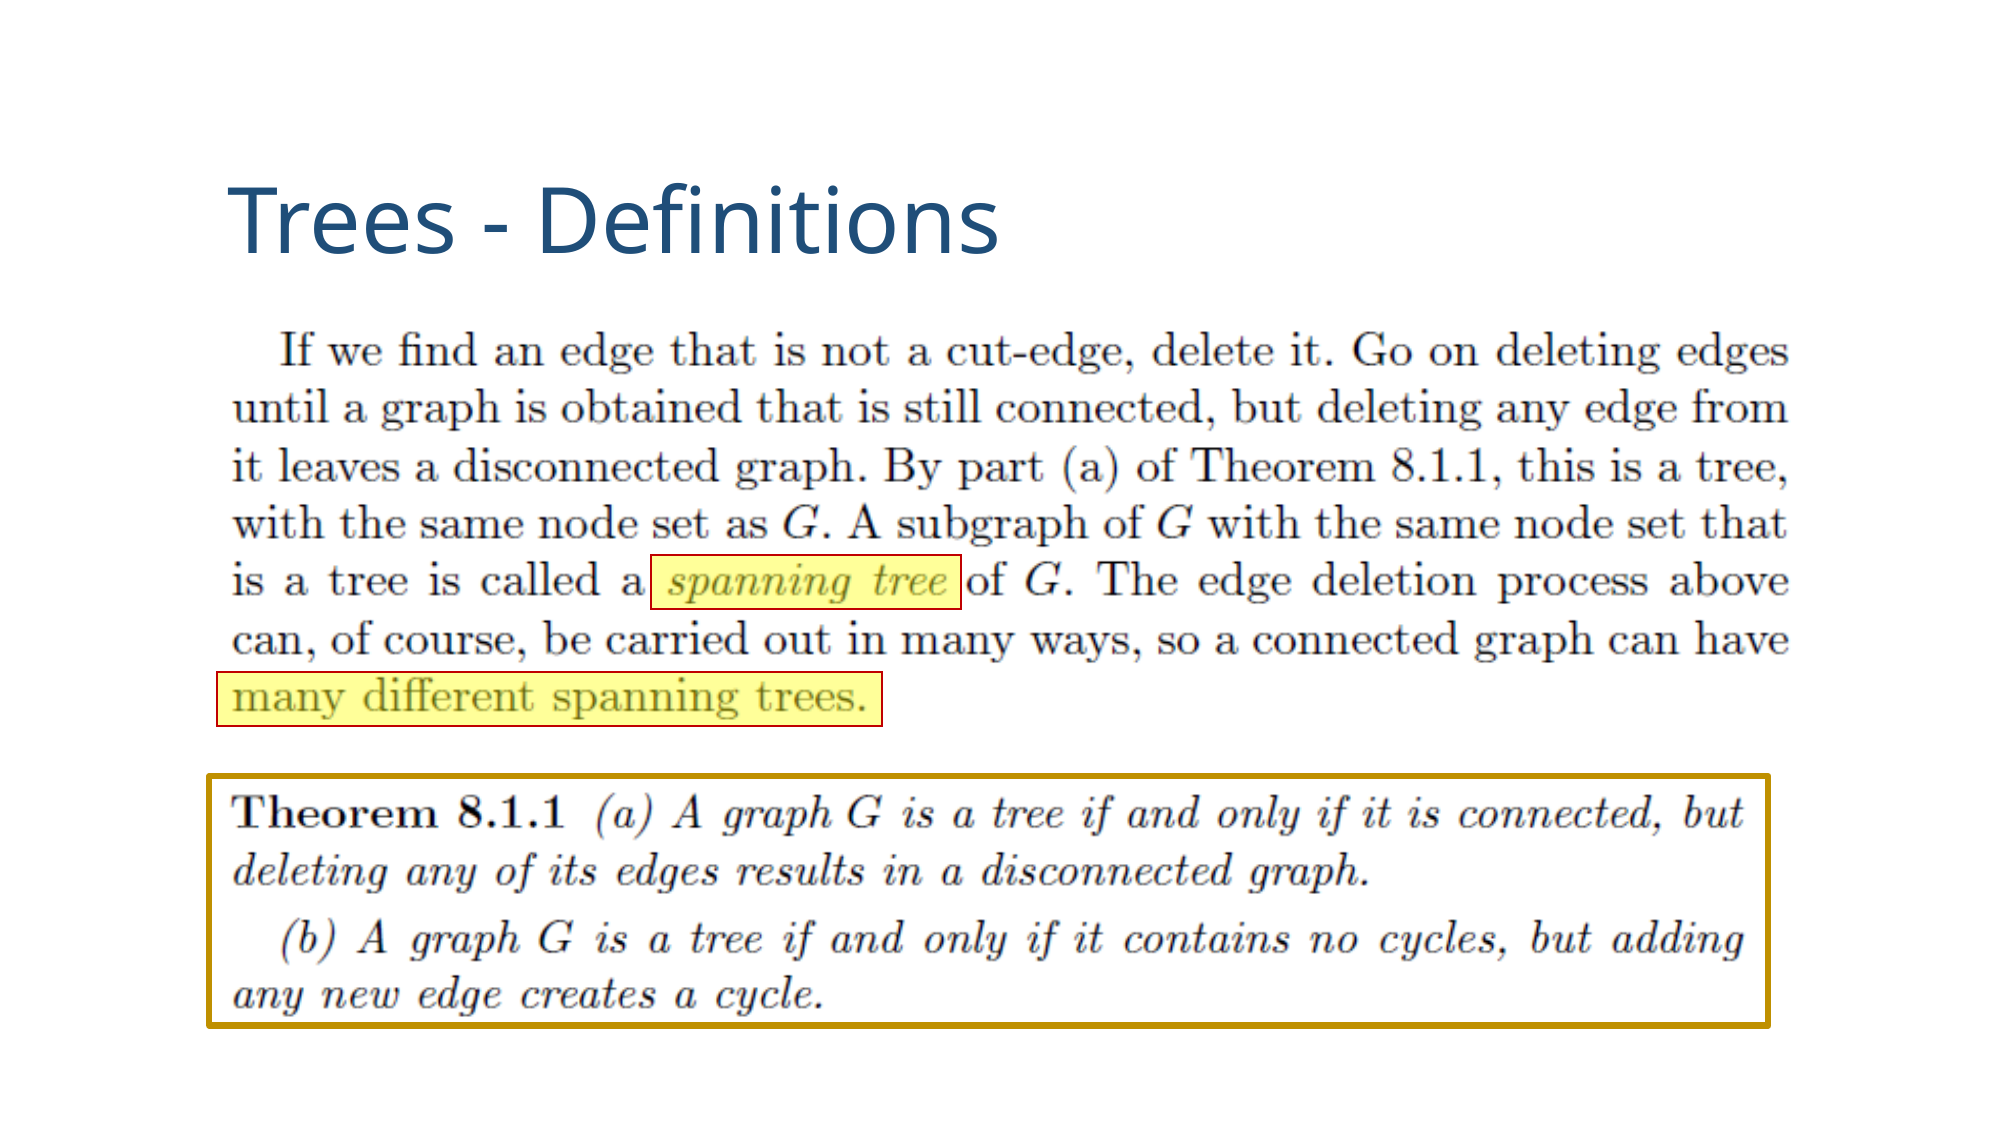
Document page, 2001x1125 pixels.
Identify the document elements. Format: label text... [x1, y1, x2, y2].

title Trees - Definitions [212, 161, 1788, 288]
picture [212, 326, 1816, 741]
picture [212, 779, 1766, 1023]
